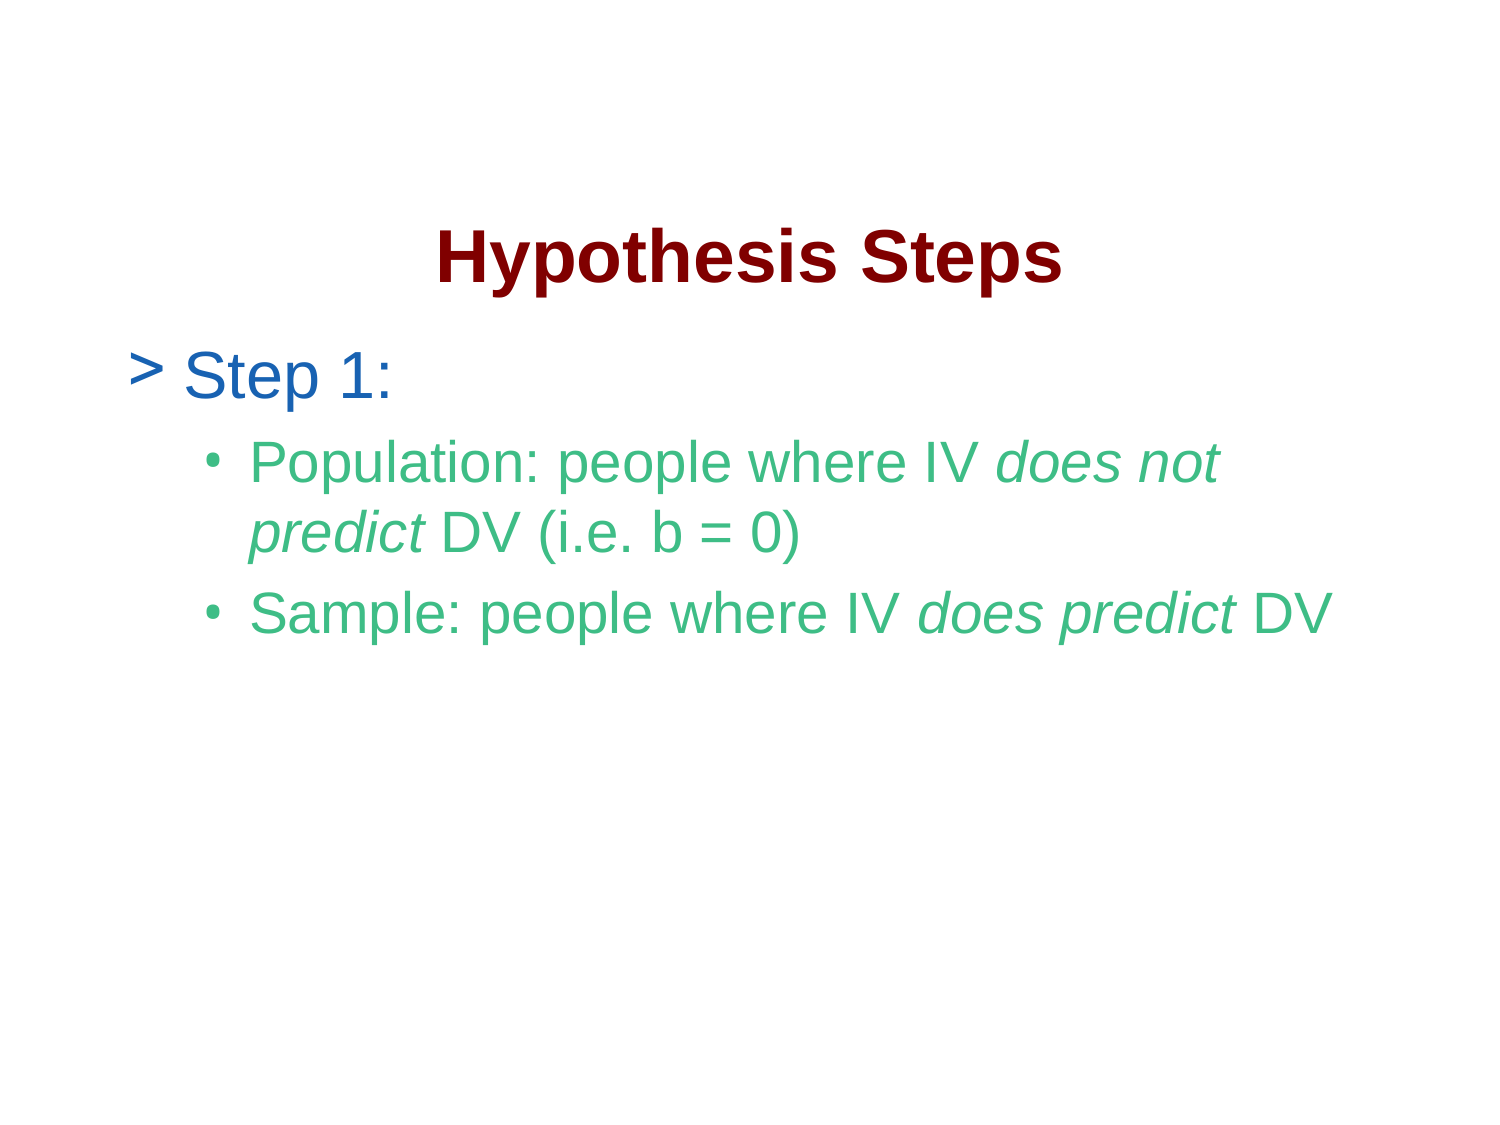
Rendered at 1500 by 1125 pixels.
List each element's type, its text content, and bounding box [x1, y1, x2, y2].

title Hypothesis Steps [112, 200, 1388, 288]
list Step 1: Population: people where IV does not predict DV (i.e. b = 0) Sample: people where IV does predict DV [112, 324, 1388, 1000]
